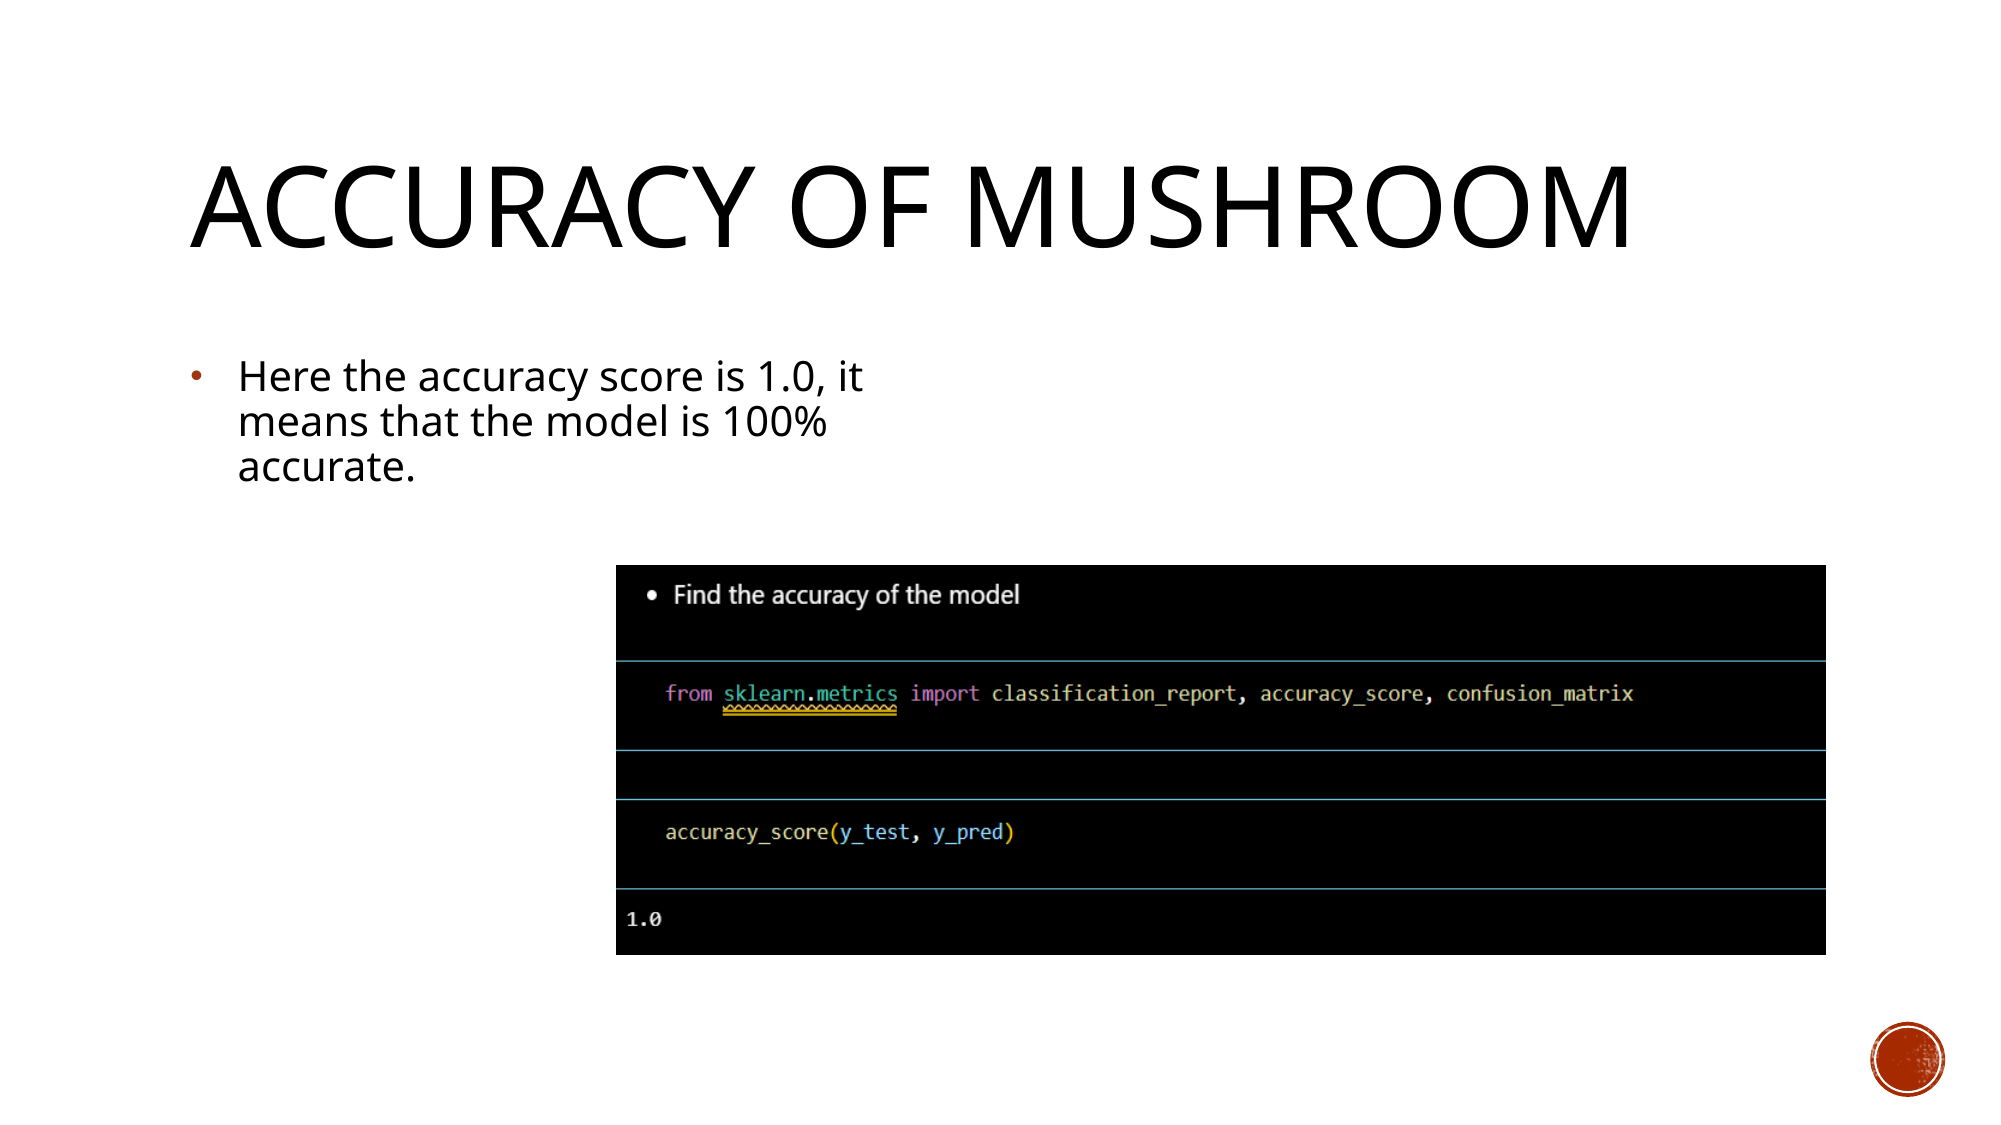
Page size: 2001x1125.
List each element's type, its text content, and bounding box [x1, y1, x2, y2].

list Here the accuracy score is 1.0, it means that the model is 100% accurate. [175, 348, 959, 1013]
picture [616, 565, 1826, 955]
title Accuracy of mushroom [175, 79, 1826, 344]
